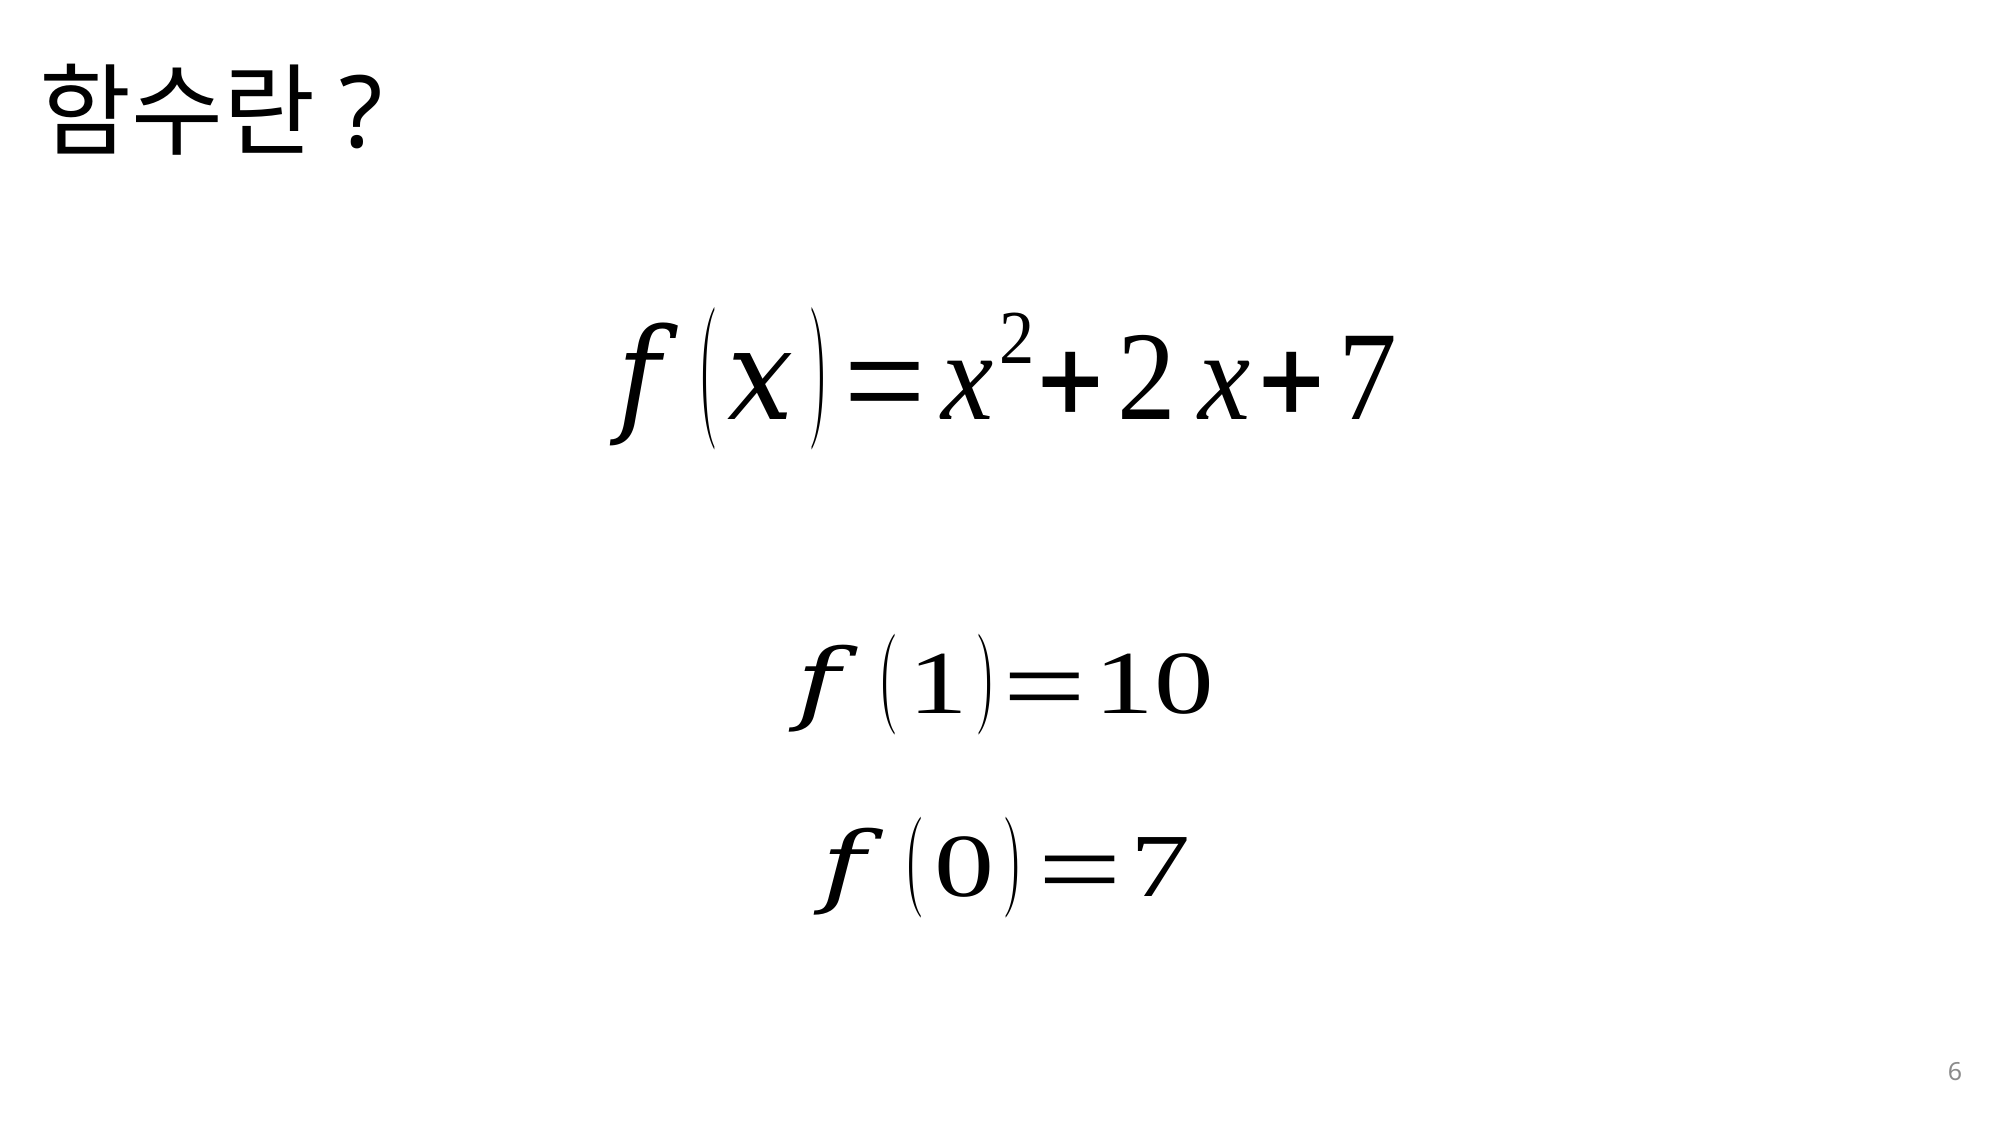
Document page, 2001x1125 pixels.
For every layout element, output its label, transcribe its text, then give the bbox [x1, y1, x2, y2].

slide_number 6 [1527, 1042, 1978, 1103]
text_box 함수란? [25, 40, 399, 175]
